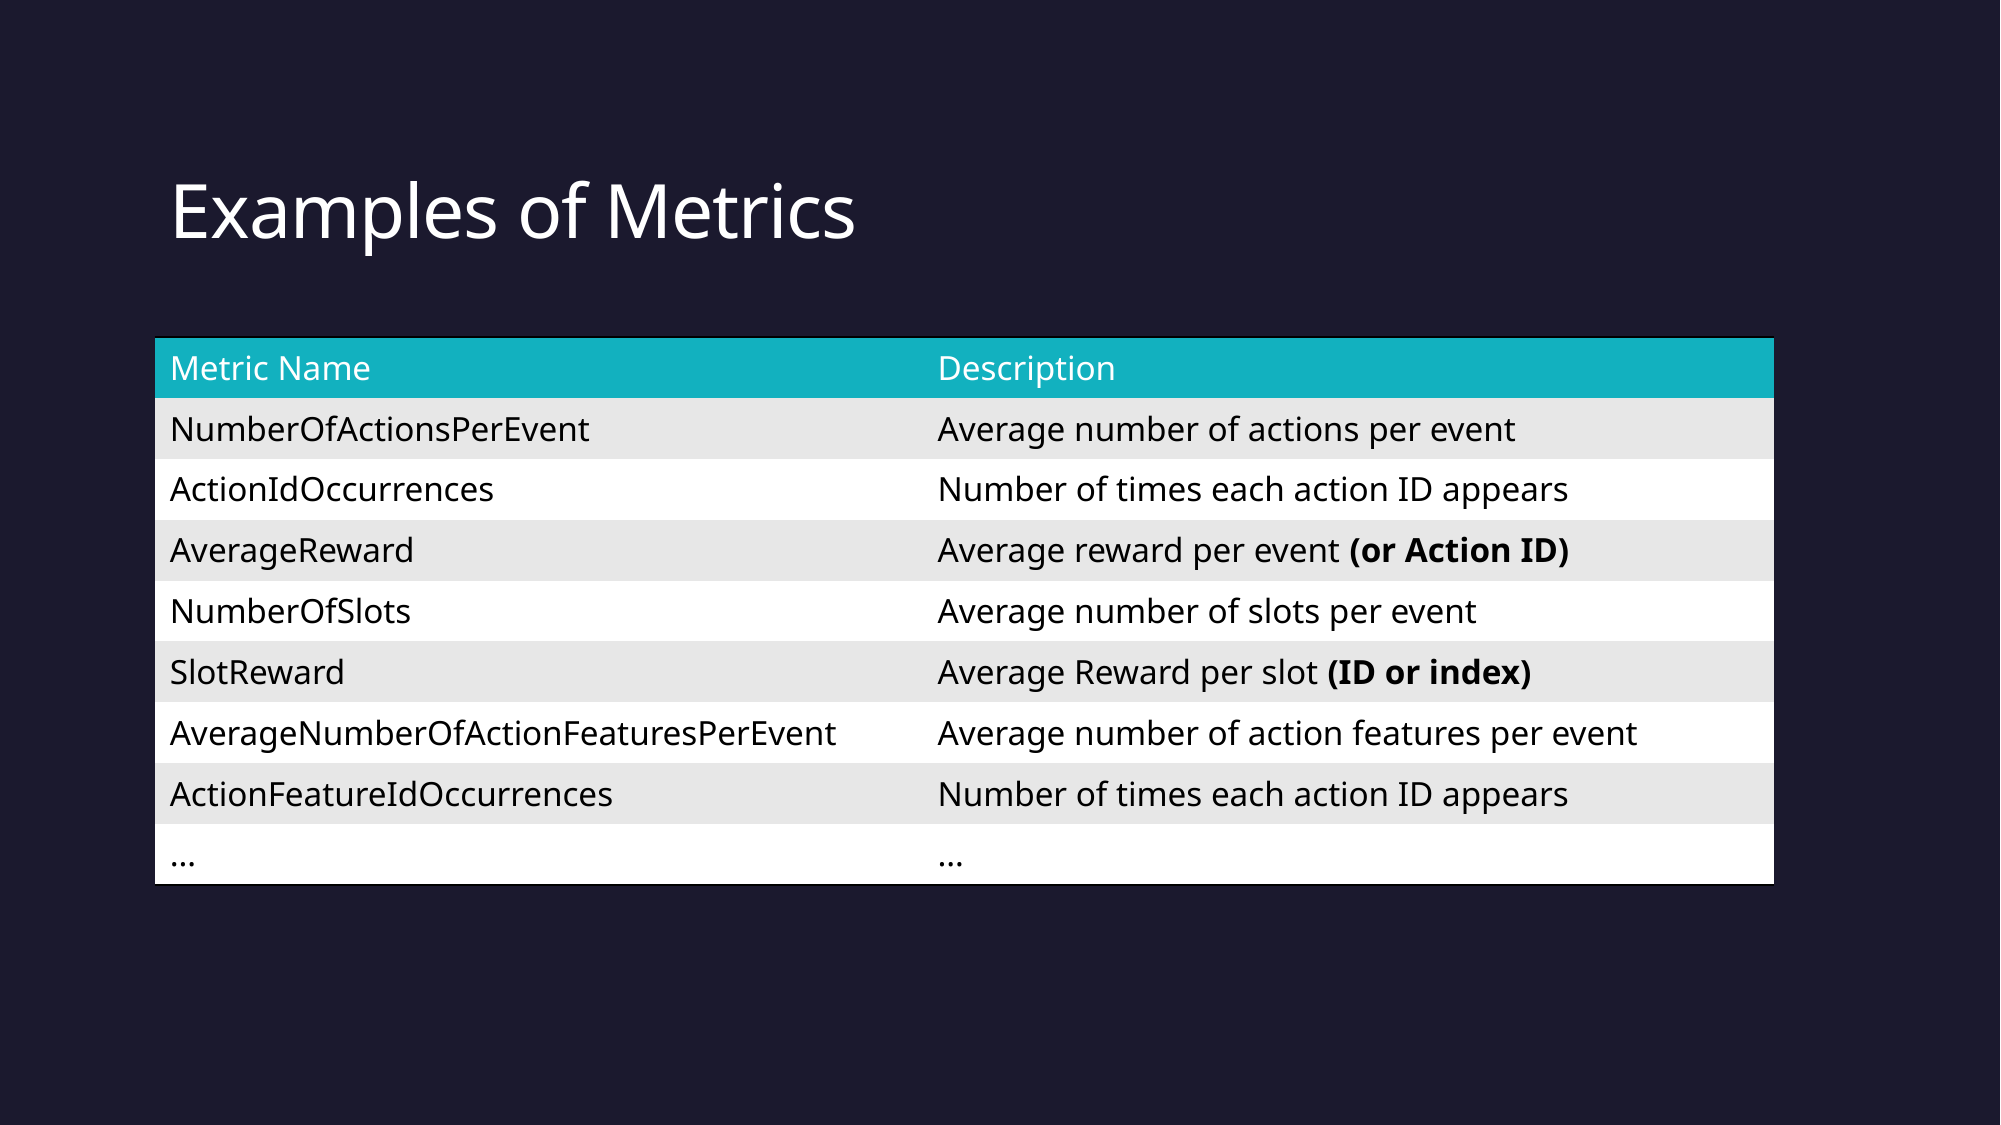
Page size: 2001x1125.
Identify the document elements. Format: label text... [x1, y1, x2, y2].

table_cell NumberOfSlots [155, 581, 923, 641]
table_cell SlotReward [155, 641, 923, 702]
table_cell Average reward per event (or Action ID) [923, 520, 1774, 581]
table_cell AverageNumberOfActionFeaturesPerEvent [155, 702, 923, 763]
title Examples of Metrics [154, 116, 1863, 313]
table_cell Average number of slots per event [923, 581, 1774, 641]
table_cell Average Reward per slot (ID or index) [923, 641, 1774, 702]
table_header Description [923, 338, 1774, 398]
table_cell Average number of action features per event [923, 702, 1774, 763]
table_cell … [923, 824, 1774, 884]
table_cell ActionFeatureIdOccurrences [155, 763, 923, 824]
table_cell Average number of actions per event [923, 398, 1774, 459]
table_cell Number of times each action ID appears [923, 763, 1774, 824]
table_cell AverageReward [155, 520, 923, 581]
table_cell Number of times each action ID appears [923, 459, 1774, 520]
table_cell ActionIdOccurrences [155, 459, 923, 520]
table_header Metric Name [155, 338, 923, 398]
table_cell … [155, 824, 923, 884]
table_cell NumberOfActionsPerEvent [155, 398, 923, 459]
